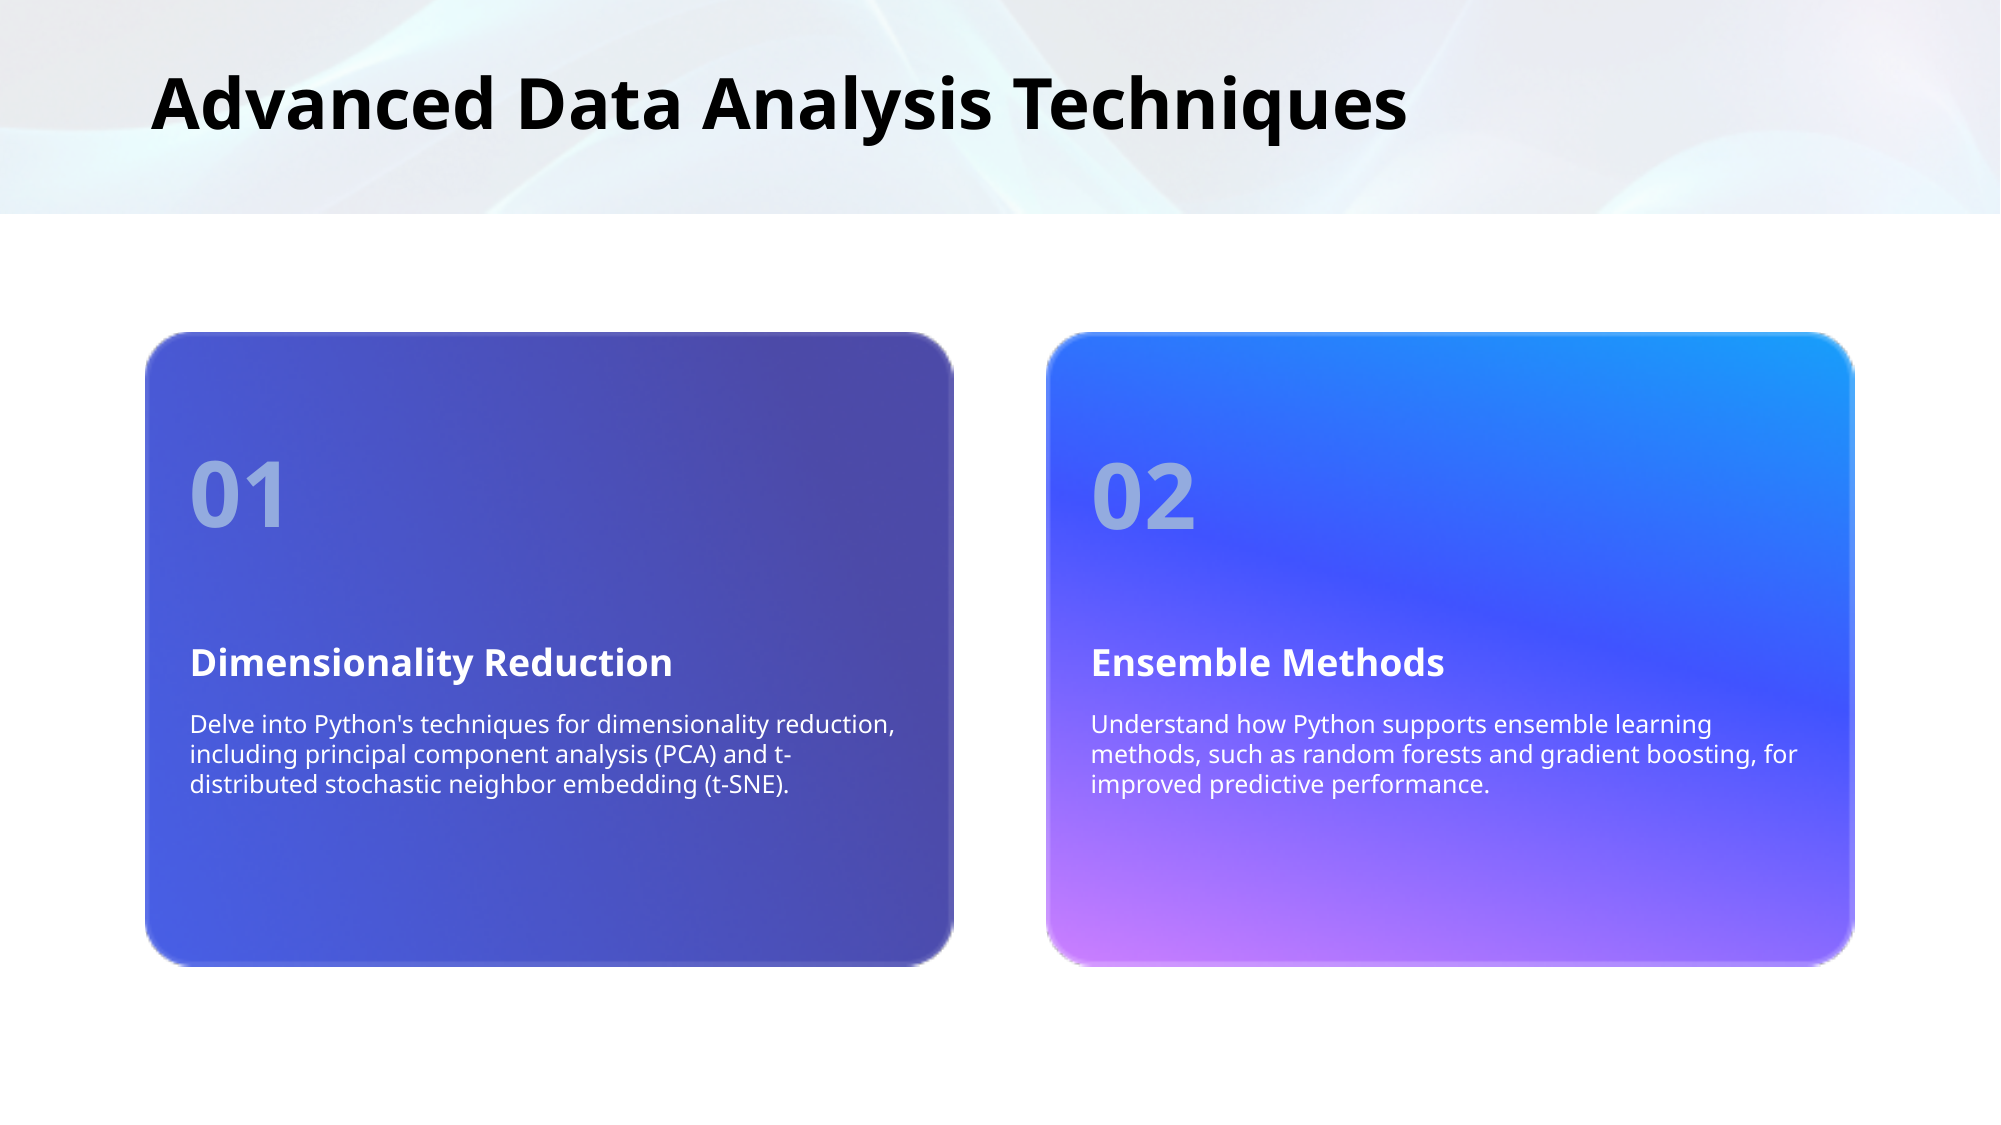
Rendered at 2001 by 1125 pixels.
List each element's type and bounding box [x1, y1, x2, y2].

picture [1046, 332, 1855, 967]
picture [145, 332, 954, 967]
picture [0, 0, 2000, 214]
